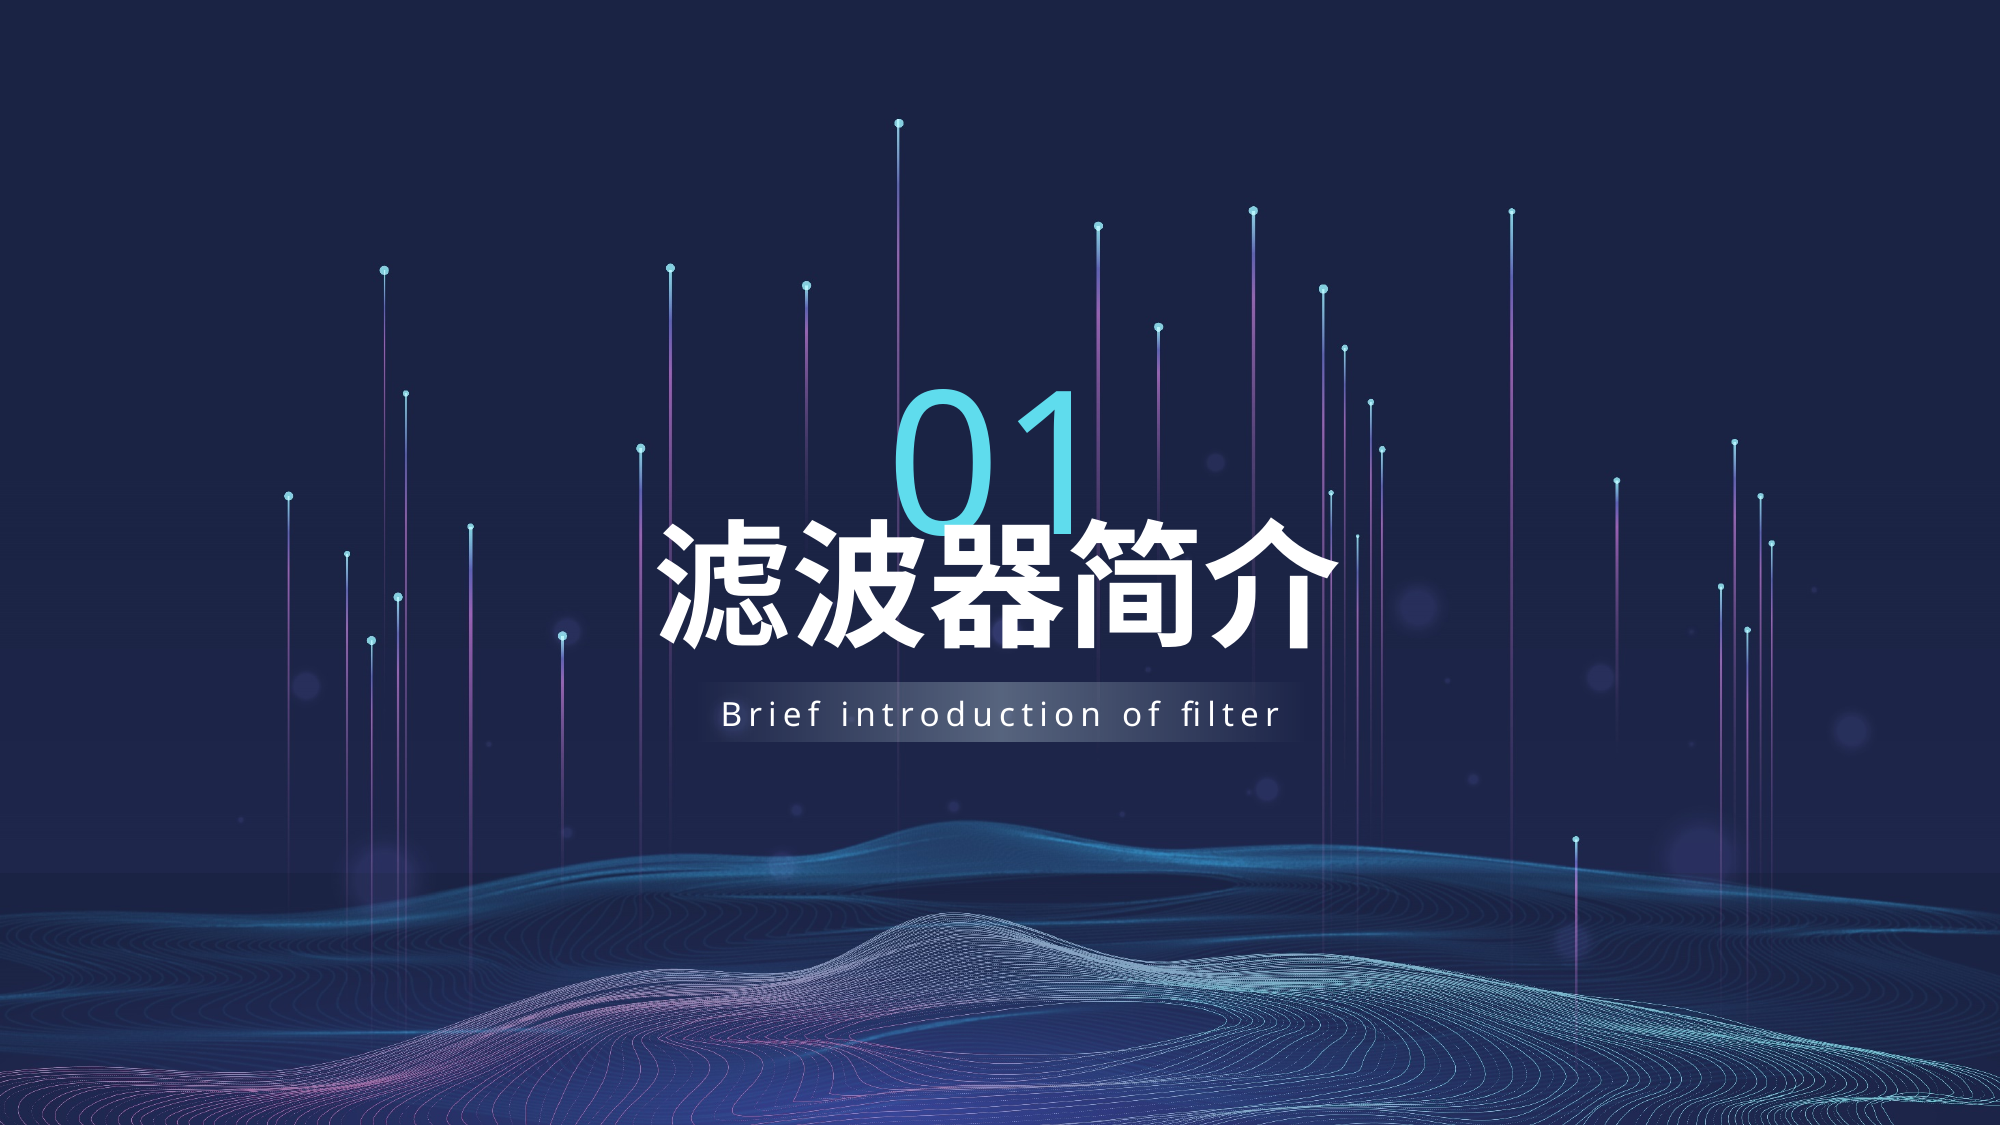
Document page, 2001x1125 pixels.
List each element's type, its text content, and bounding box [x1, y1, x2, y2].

text_box 滤波器简介 [638, 491, 1362, 672]
text_box [694, 682, 1308, 742]
text_box 01 [871, 327, 1130, 491]
picture [0, 0, 2000, 1125]
text_box Brief introduction of filter [705, 685, 1295, 741]
